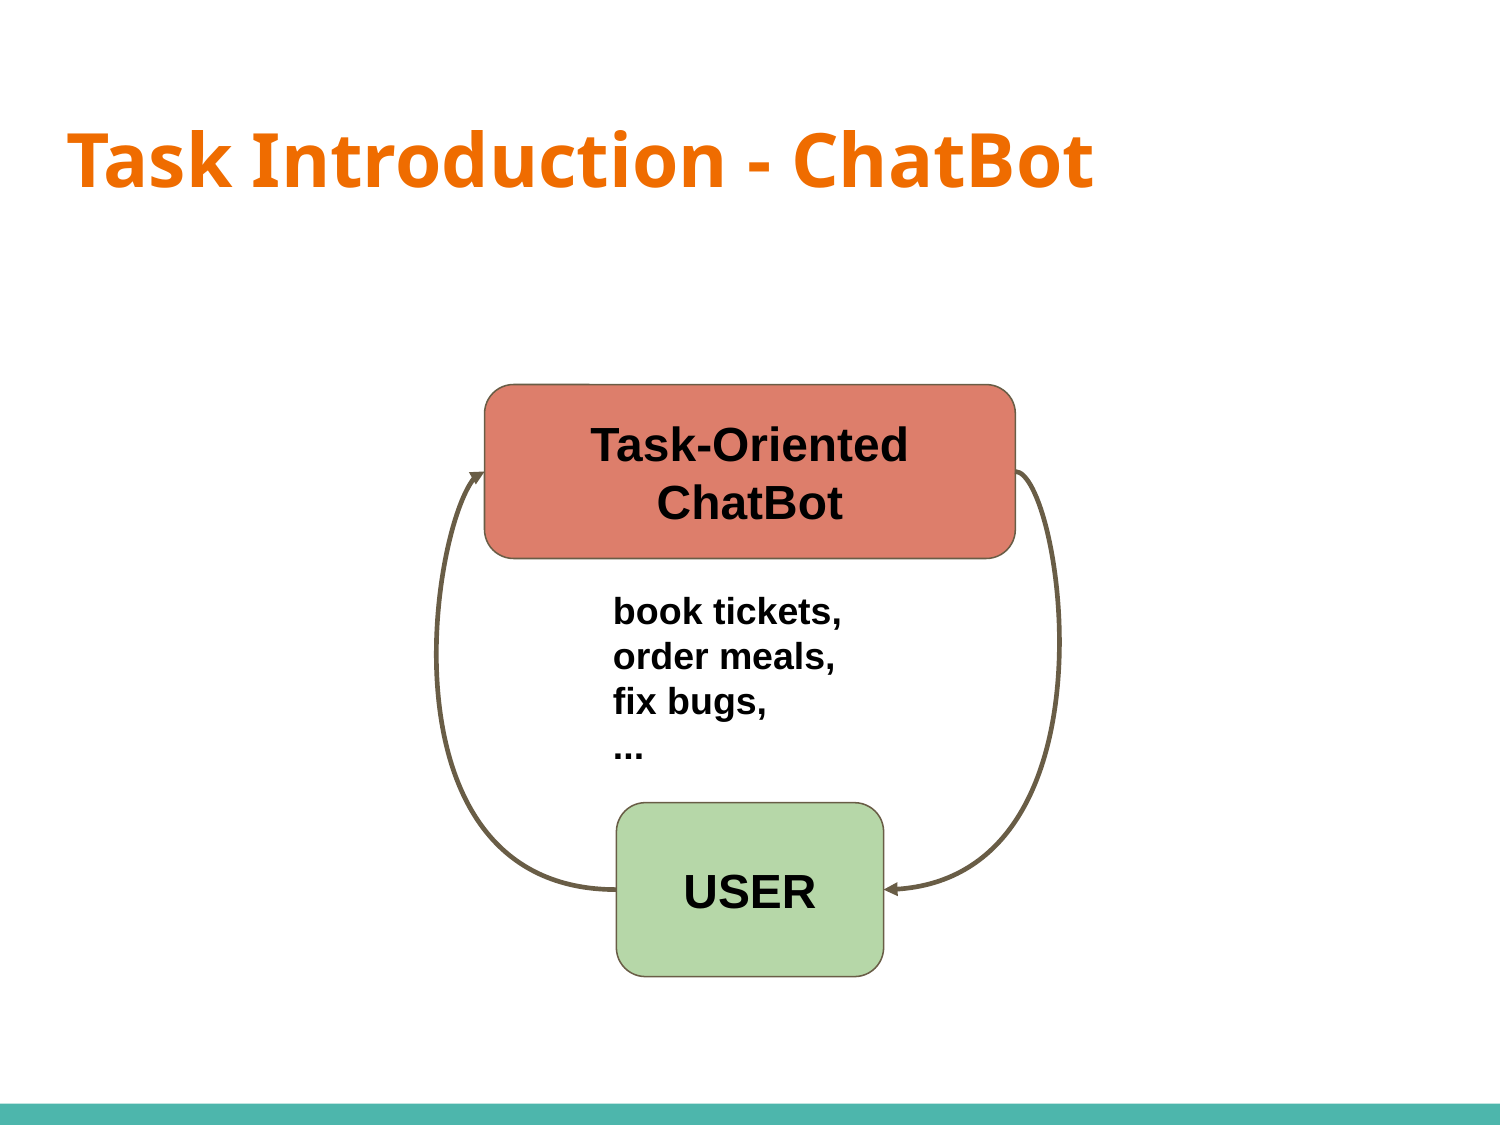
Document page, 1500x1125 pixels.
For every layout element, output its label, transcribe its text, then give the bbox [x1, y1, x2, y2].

title Task Introduction - ChatBot [51, 97, 1449, 252]
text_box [484, 384, 1016, 977]
